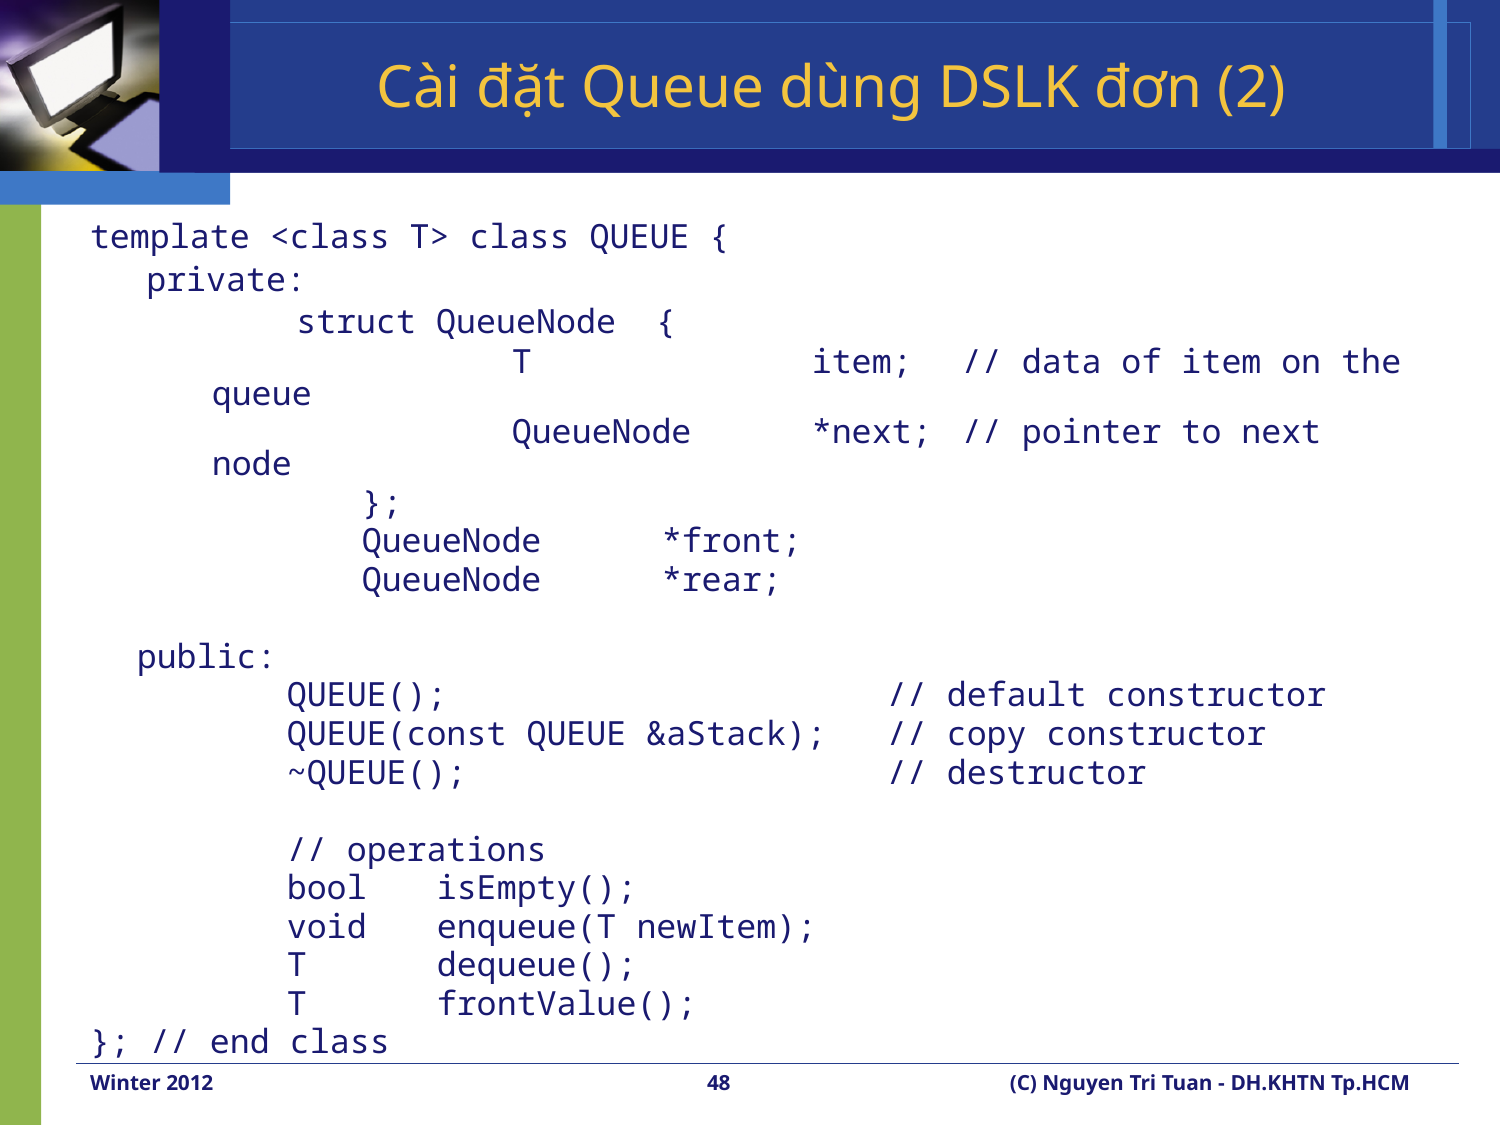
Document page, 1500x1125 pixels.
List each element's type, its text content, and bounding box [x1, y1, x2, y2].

text_box template <class T> class QUEUE { private: struct QueueNode { T item; // data of item on the queue QueueNode *next; // pointer to next node }; QueueNode *front; QueueNode *rear; public: QUEUE(); // default constructor QUEUE(const QUEUE &aStack); // copy constructor ~QUEUE(); // destructor // operations bool isEmpty(); void enqueue(T newItem); T dequeue(); T frontValue(); }; // end class [74, 212, 1425, 1074]
footer (C) Nguyen Tri Tuan - DH.KHTN Tp.HCM [887, 1062, 1426, 1125]
slide_number Winter 2012 [74, 1074, 426, 1125]
picture [0, 0, 159, 171]
slide_number 48 [599, 1074, 838, 1125]
title Cài đặt Queue dùng DSLK đơn (2) [225, 38, 1438, 131]
